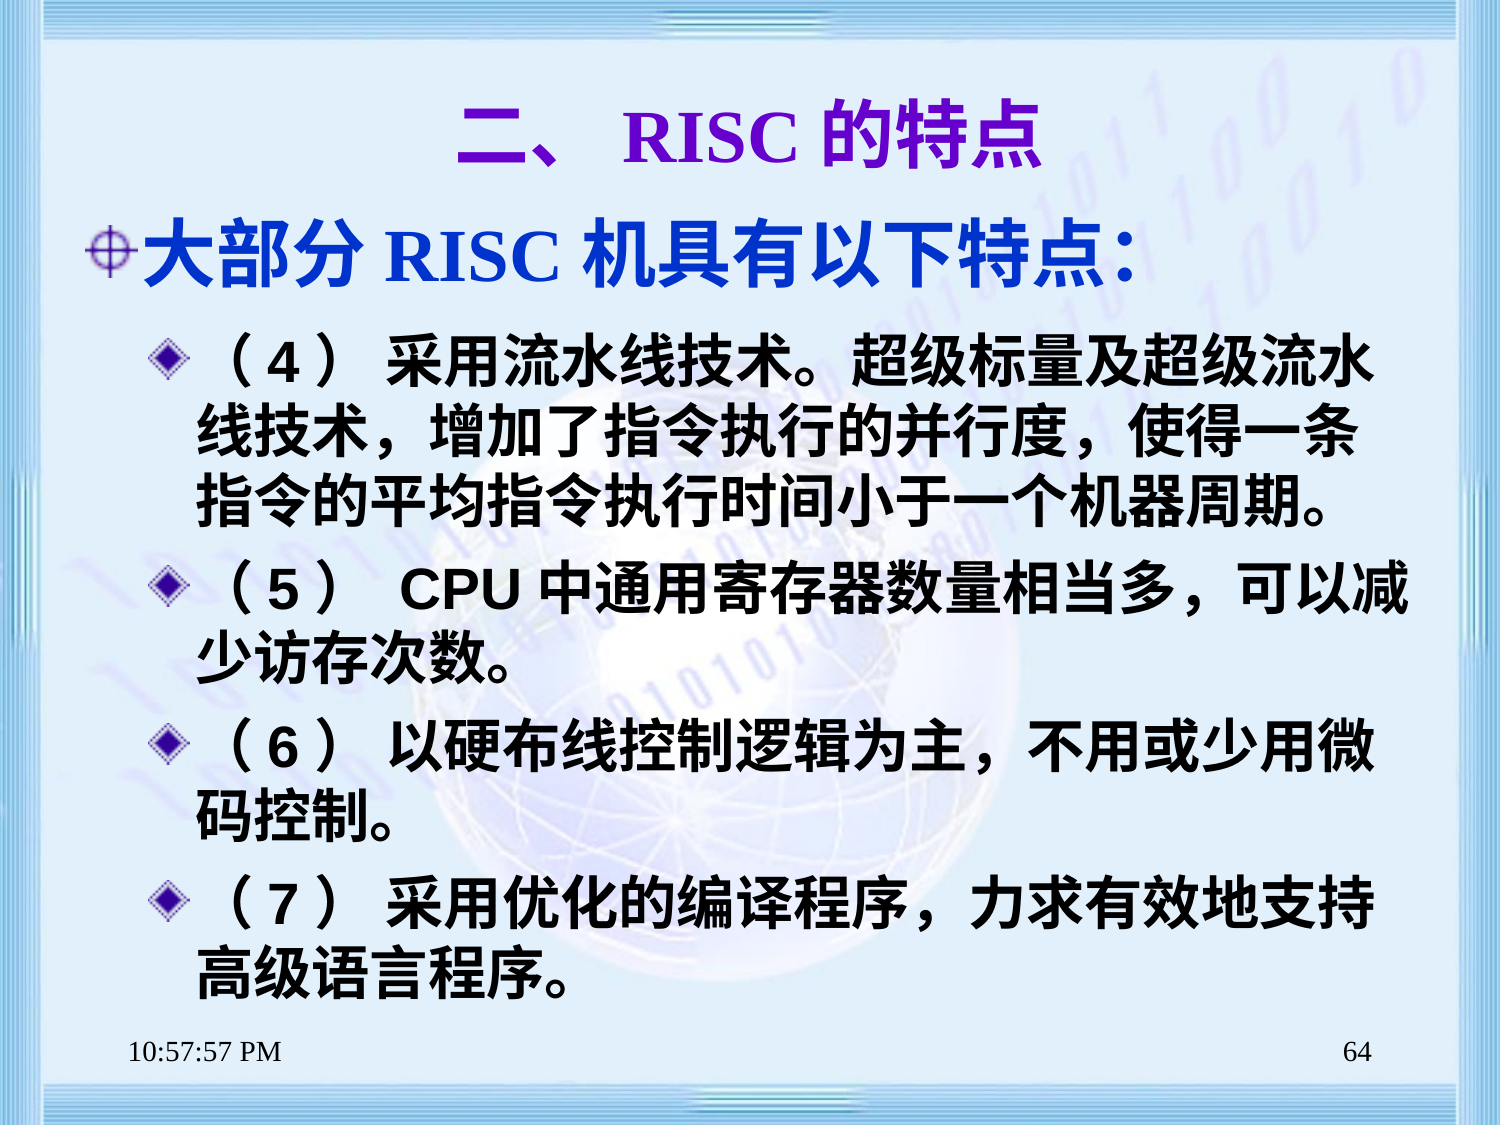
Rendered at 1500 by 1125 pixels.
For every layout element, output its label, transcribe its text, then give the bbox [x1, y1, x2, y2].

title 二、RISC的特点 [111, 77, 1388, 187]
text_box 大部分RISC机具有以下特点： [70, 199, 1394, 908]
slide_number 上午8时47分39秒 [112, 1024, 426, 1101]
list （4） 采用流水线技术。超级标量及超级流水线技术，增加了指令执行的并行度，使得一条指令的平均指令执行时间小于一个机器周期。 （5） CPU中通用寄存器数量相当多，可以减少访存次数。 （6） 以硬布线控制逻辑为主，不用或少用微码控制。 （7） 采用优化的编译程序，力求有效地支持高级语言程序。 [58, 316, 1430, 1026]
slide_number 64 [1074, 1024, 1388, 1101]
picture [0, 0, 1500, 1125]
